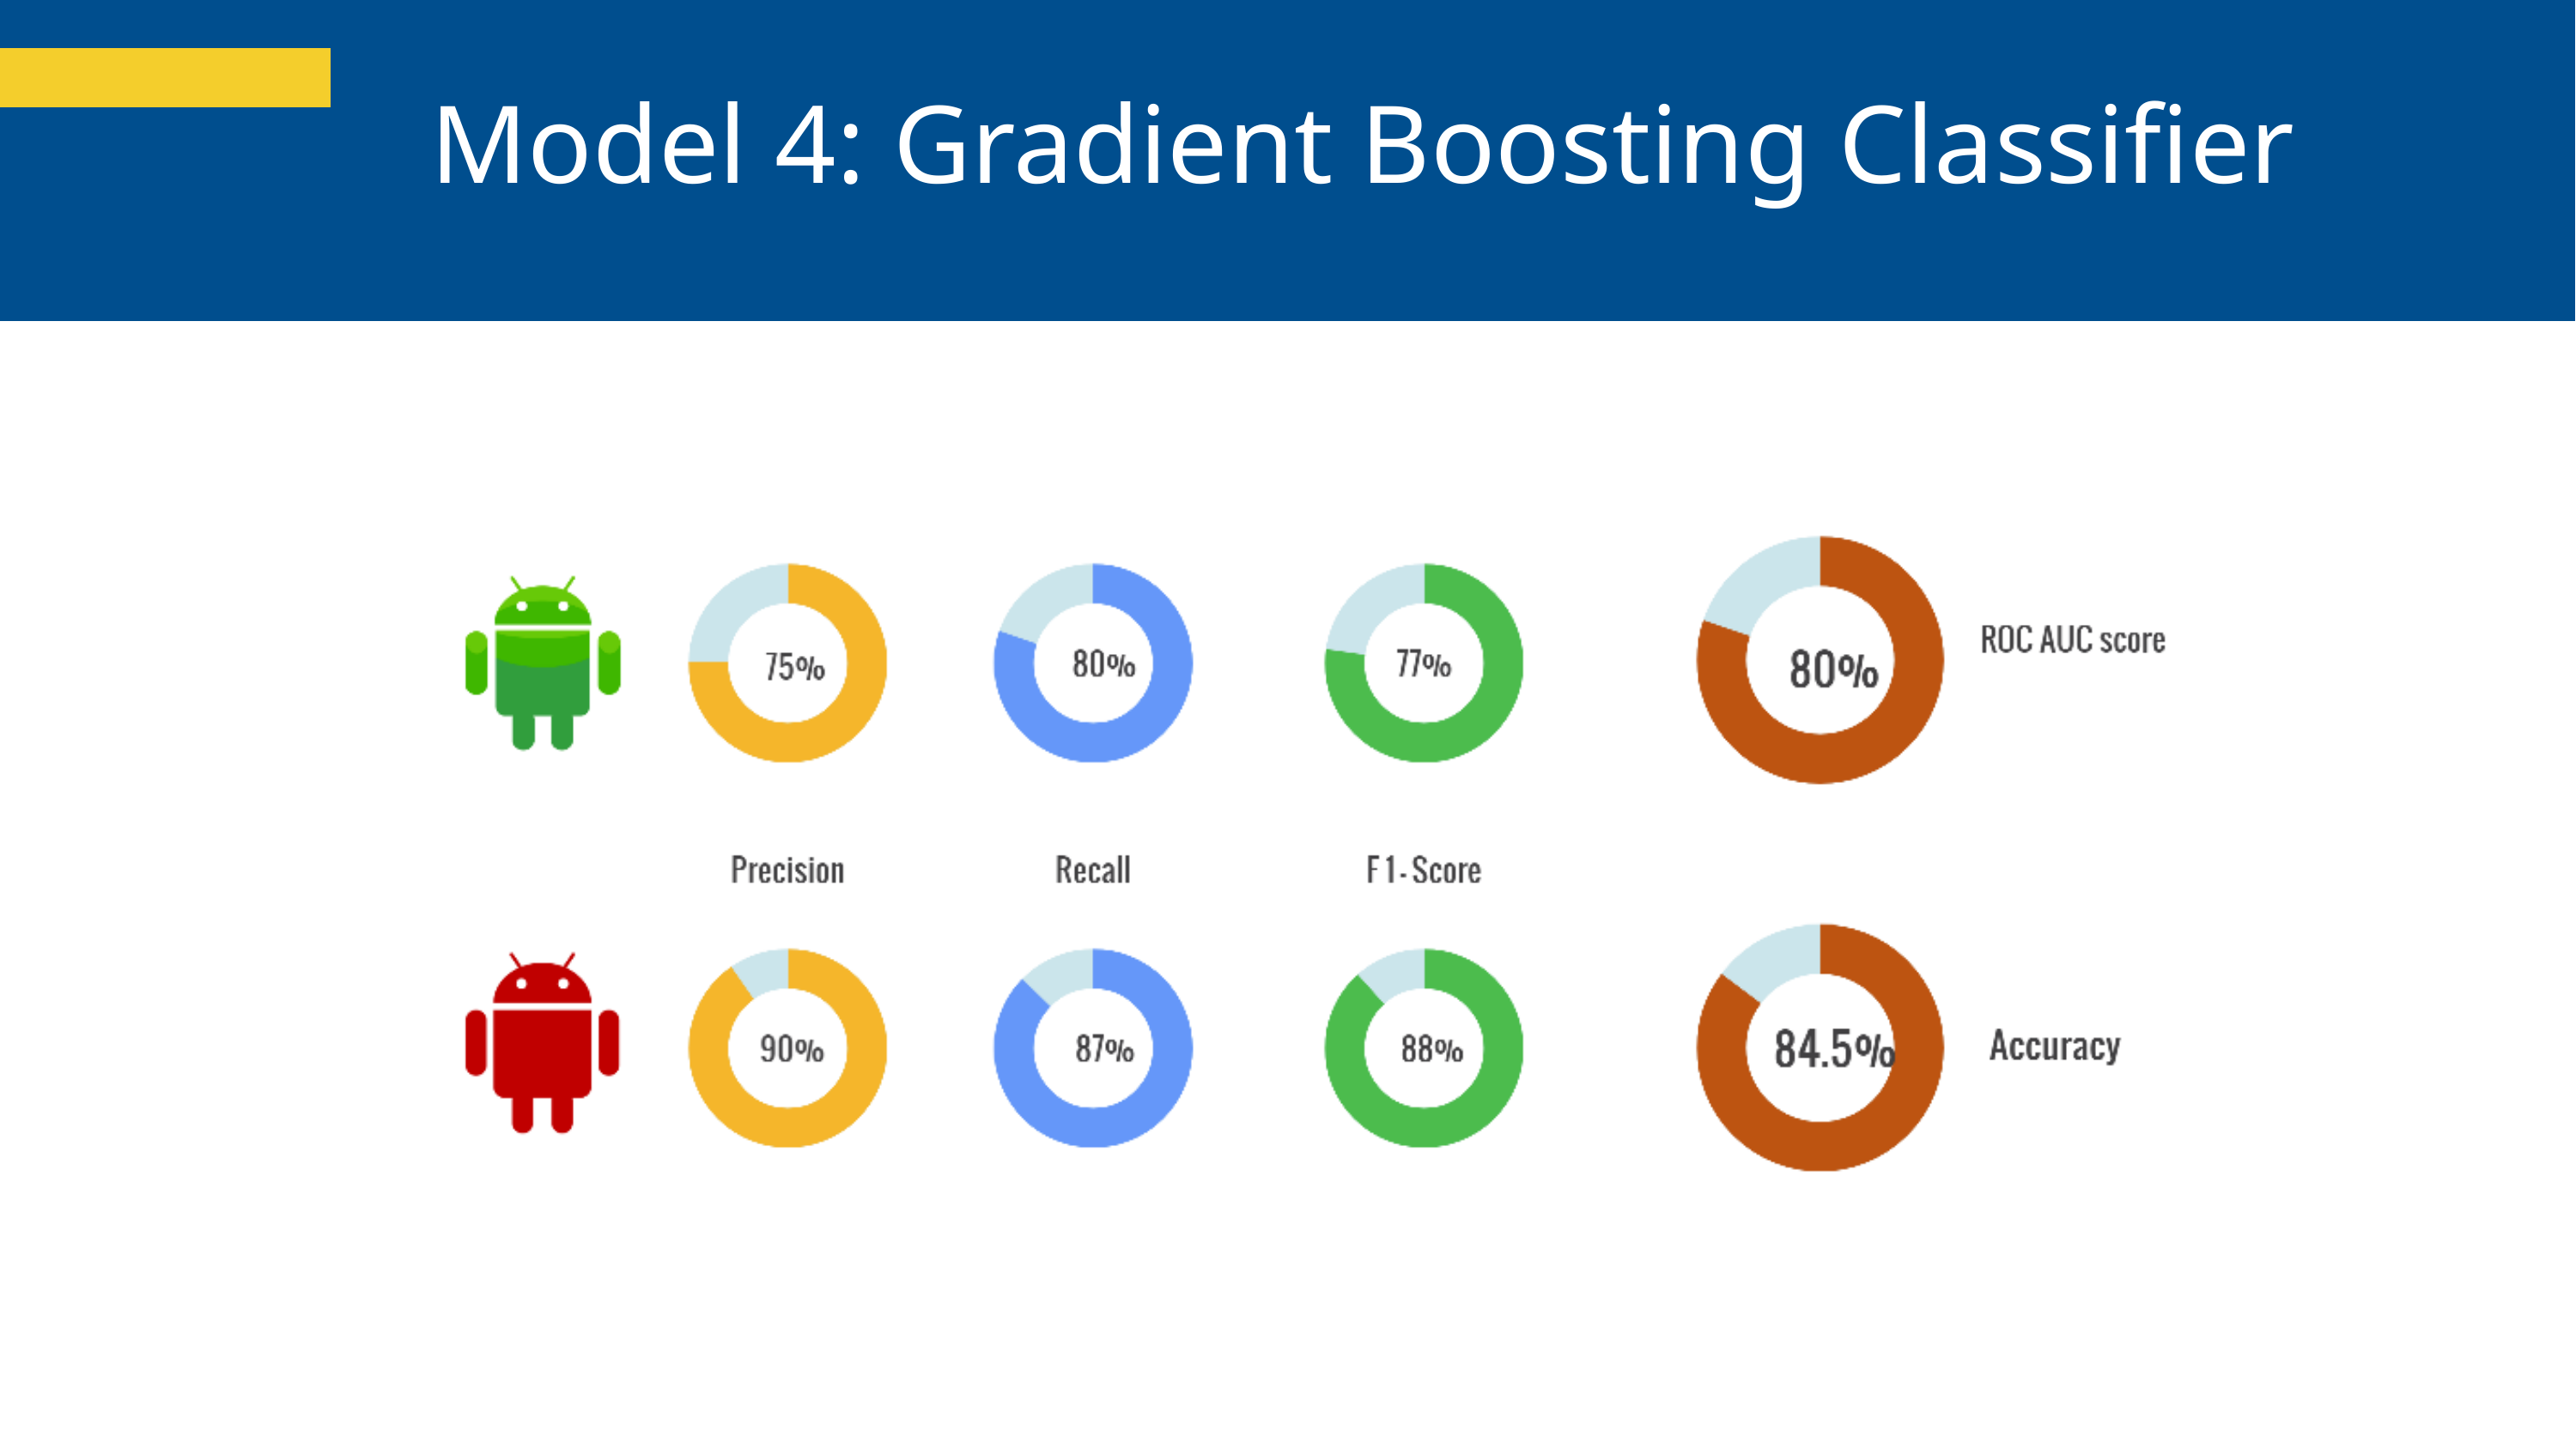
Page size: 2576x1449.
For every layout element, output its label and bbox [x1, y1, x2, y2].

text_box [0, 0, 2576, 475]
picture [424, 465, 2273, 1246]
